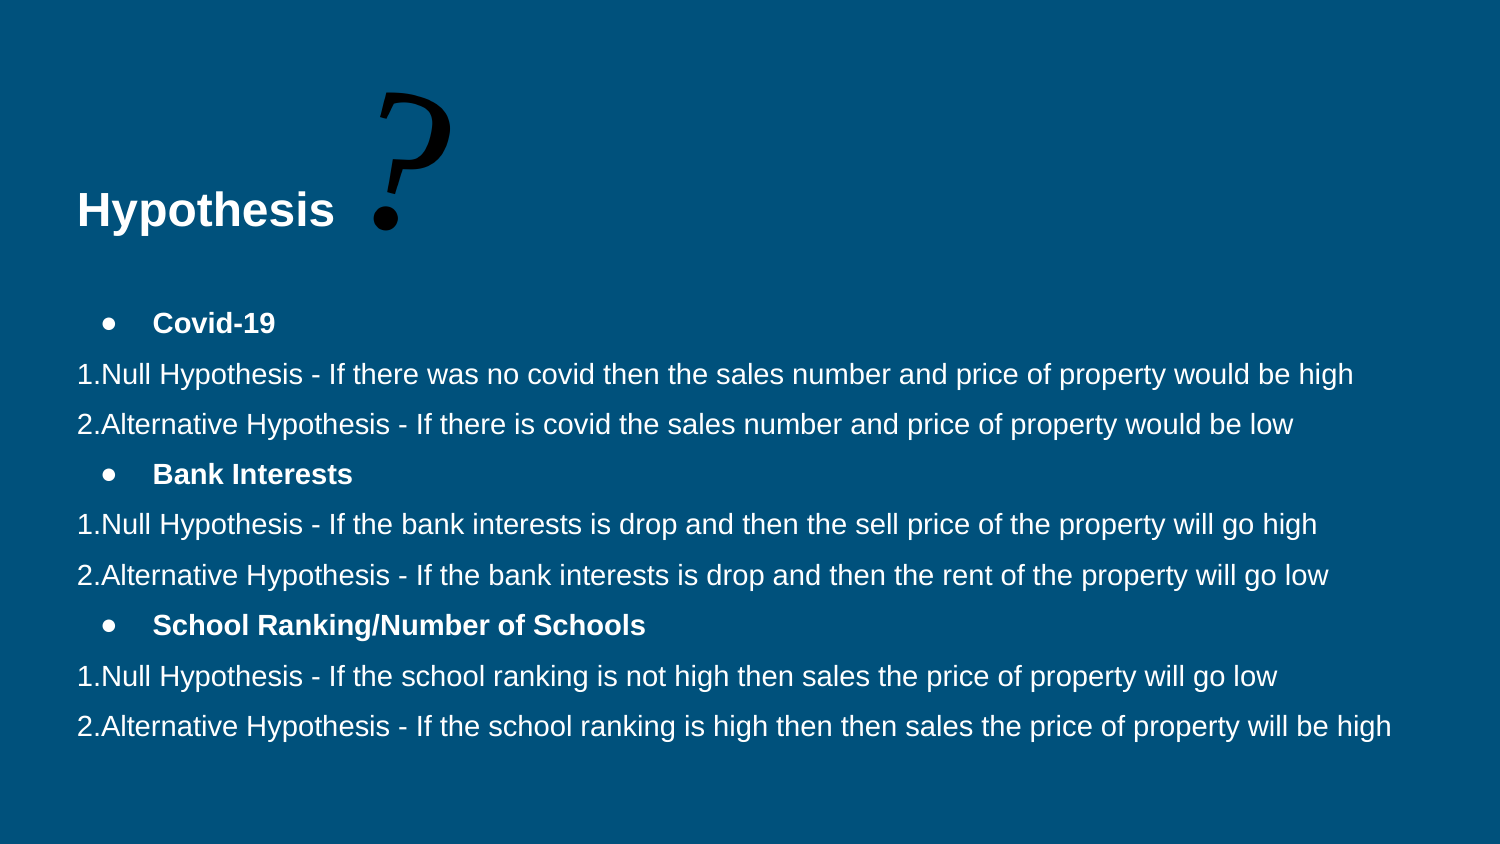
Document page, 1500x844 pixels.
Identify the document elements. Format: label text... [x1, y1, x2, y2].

picture [381, 94, 449, 192]
title Hypothesis Covid-19 1.Null Hypothesis - If there was no covid then the sales number and price of property would be high 2.Alternative Hypothesis - If there is covid the sales number and price of property would be low Bank Interests 1.Null Hypothesis - If the bank interests is drop and then the sell price of the property will go high 2.Alternative Hypothesis - If the bank interests is drop and then the rent of the property will go low School Ranking/Number of Schools 1.Null Hypothesis - If the school ranking is not high then sales the price of property will go low 2.Alternative Hypothesis - If the school ranking is high then then sales the price of property will be high [61, 46, 1411, 758]
picture [374, 208, 397, 230]
